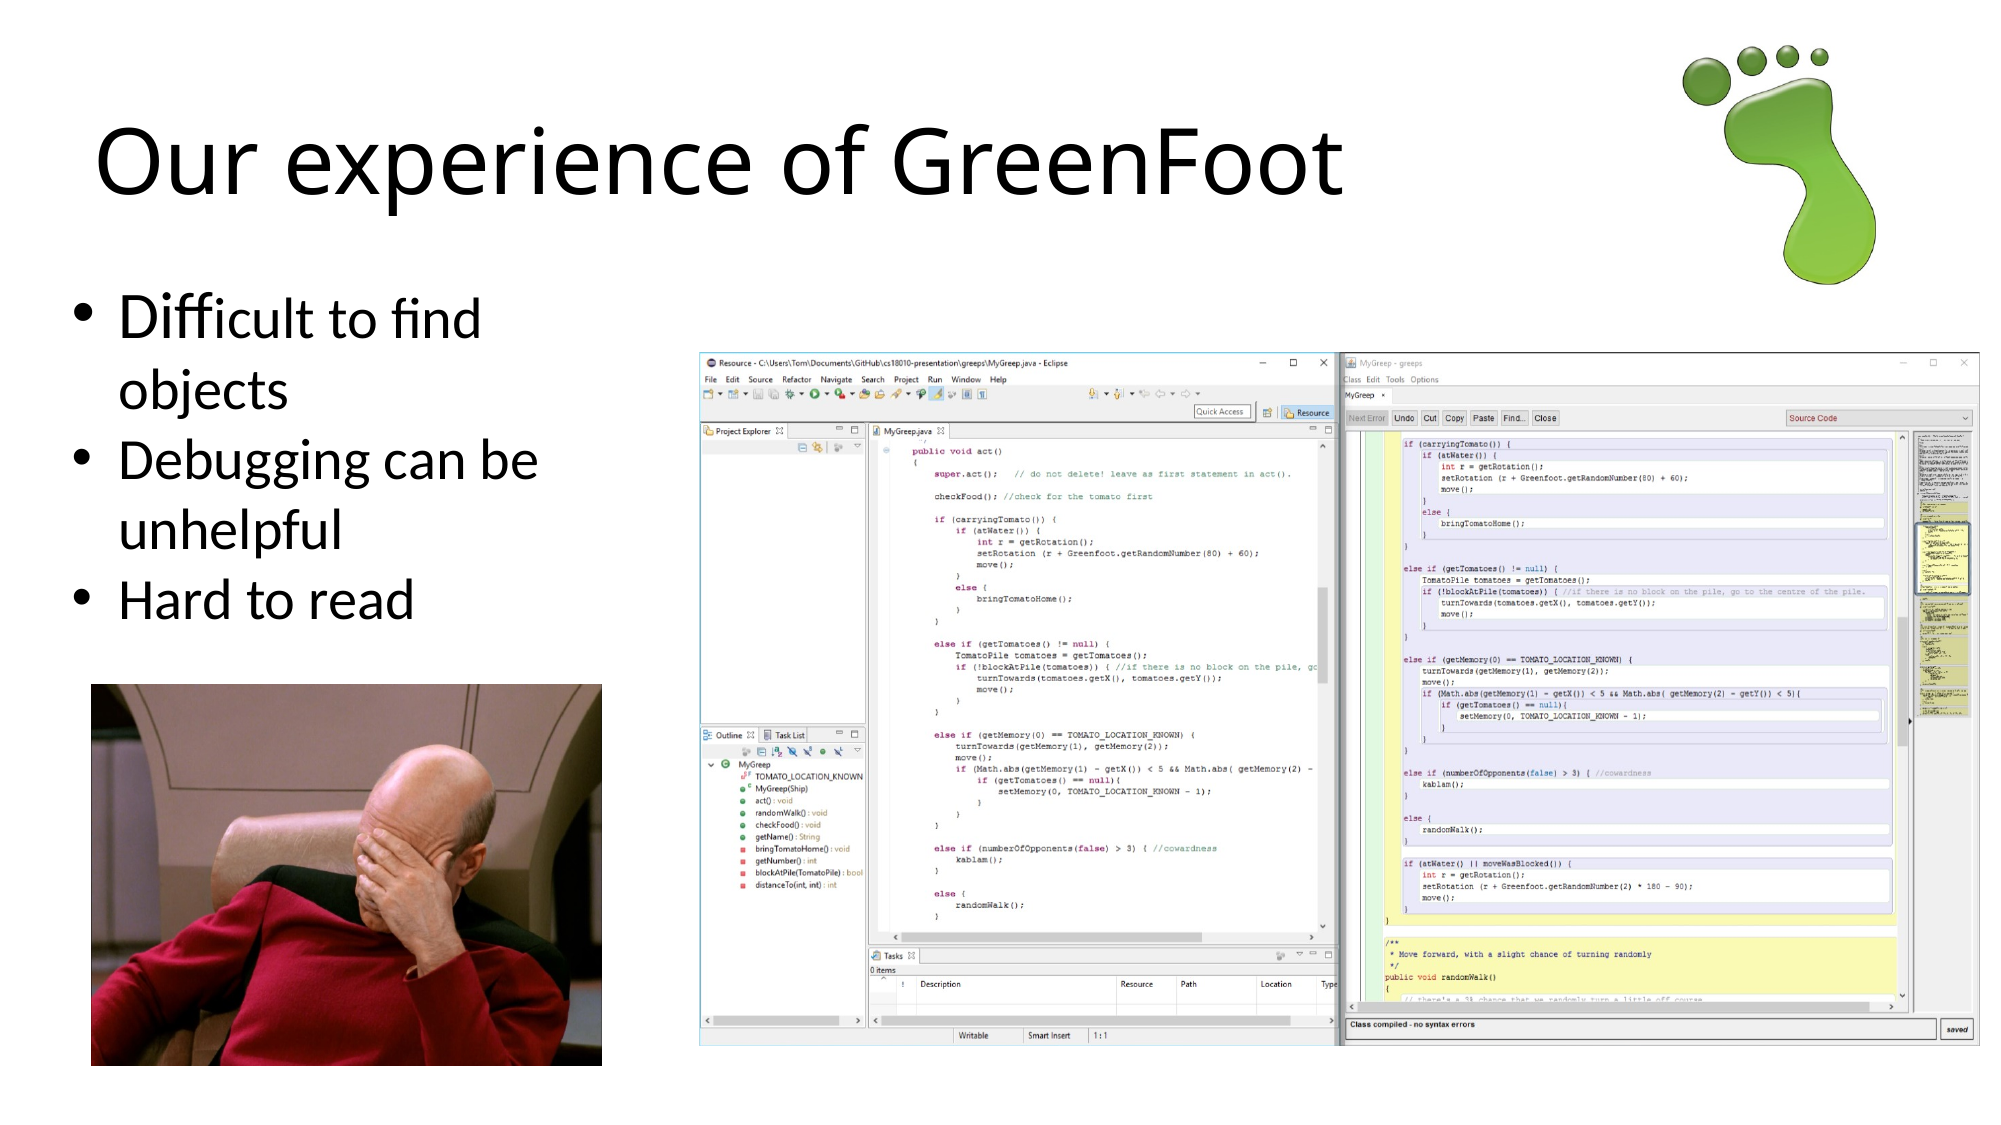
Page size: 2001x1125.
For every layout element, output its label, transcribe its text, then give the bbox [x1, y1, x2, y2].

picture [91, 684, 602, 1066]
picture [1672, 35, 1886, 295]
picture [699, 352, 1980, 1046]
title Our experience of GreenFoot [78, 56, 1672, 274]
text_box Difficult to find objects Debugging can be unhelpful Hard to read [56, 264, 636, 684]
